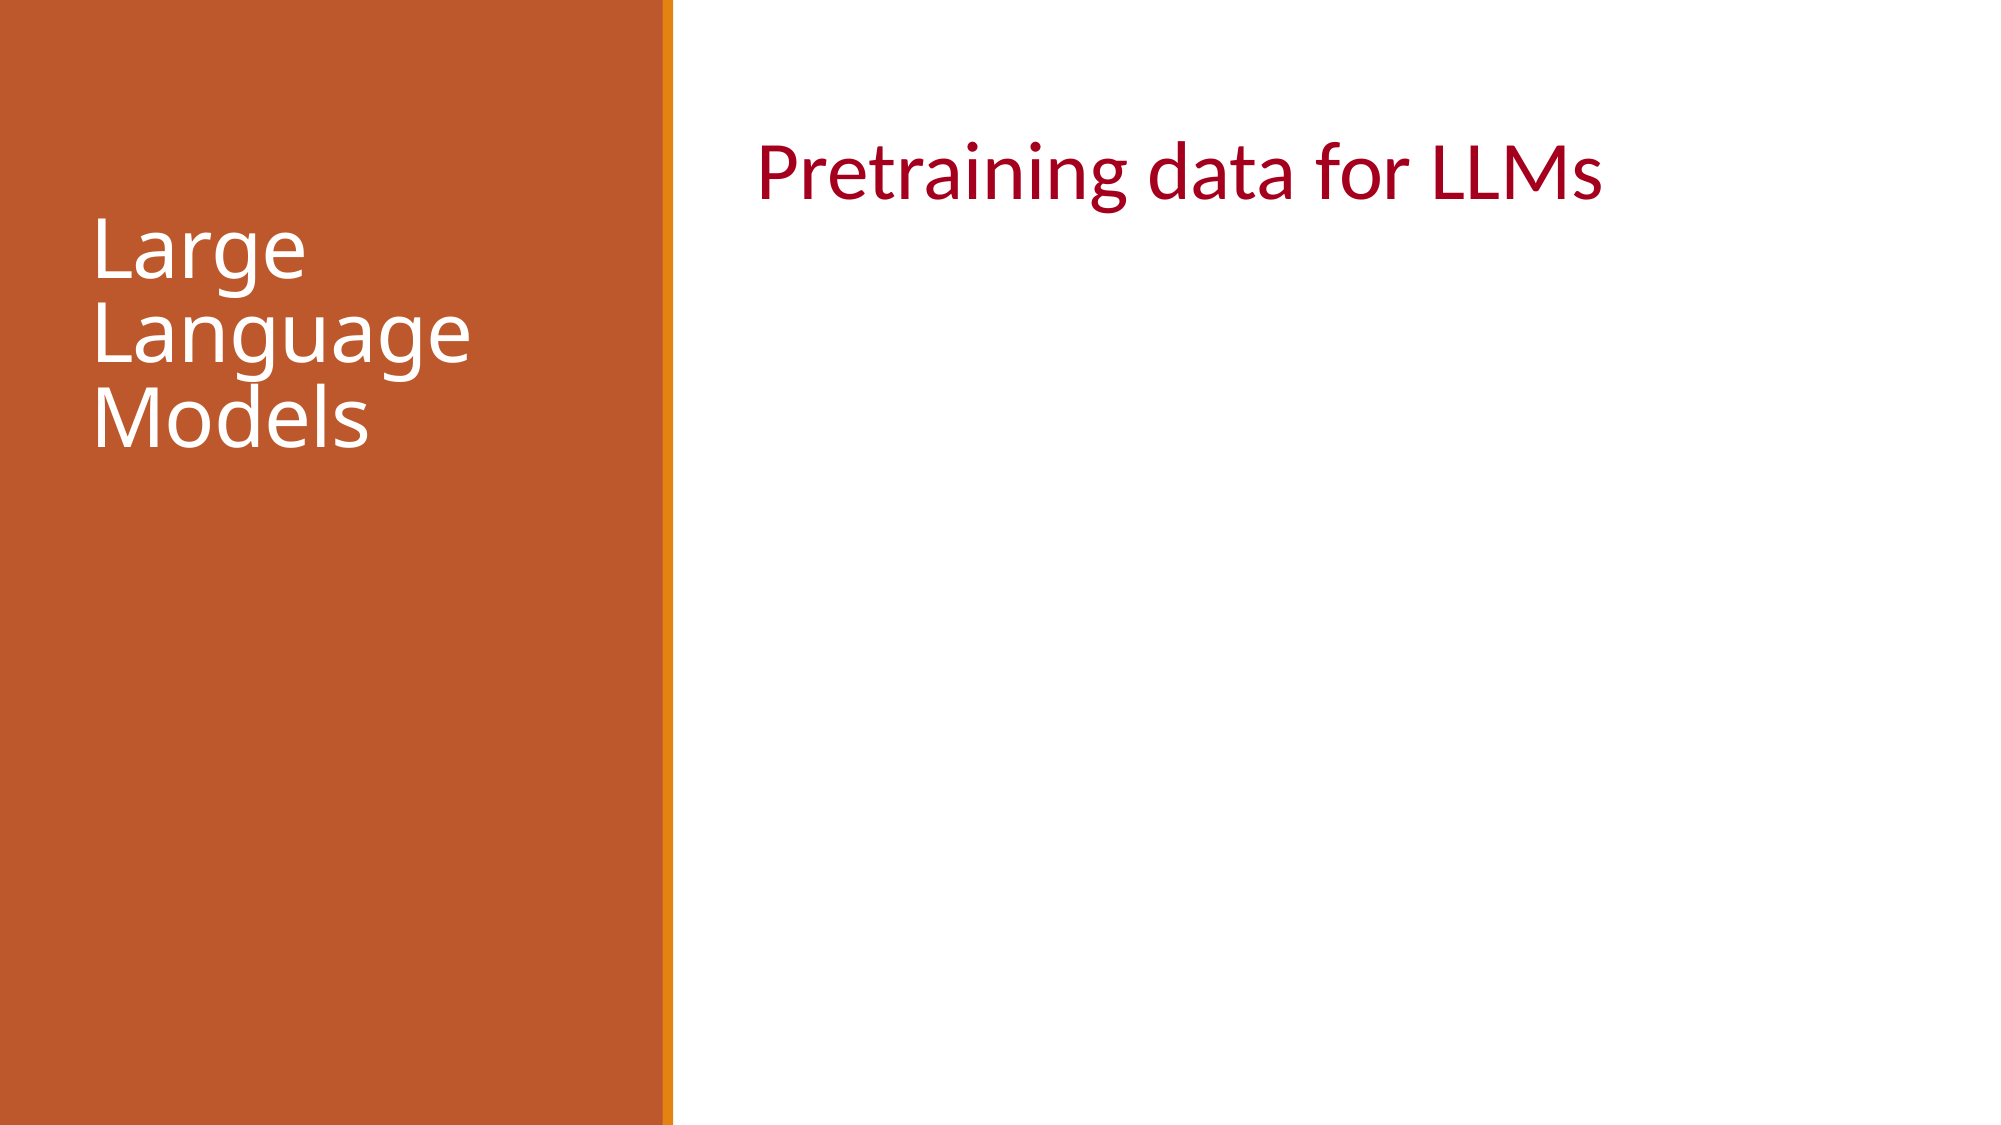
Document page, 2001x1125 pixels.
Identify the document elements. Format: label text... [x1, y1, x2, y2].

list Pretraining data for LLMs [756, 120, 1853, 983]
title Large Language Models [75, 97, 600, 473]
